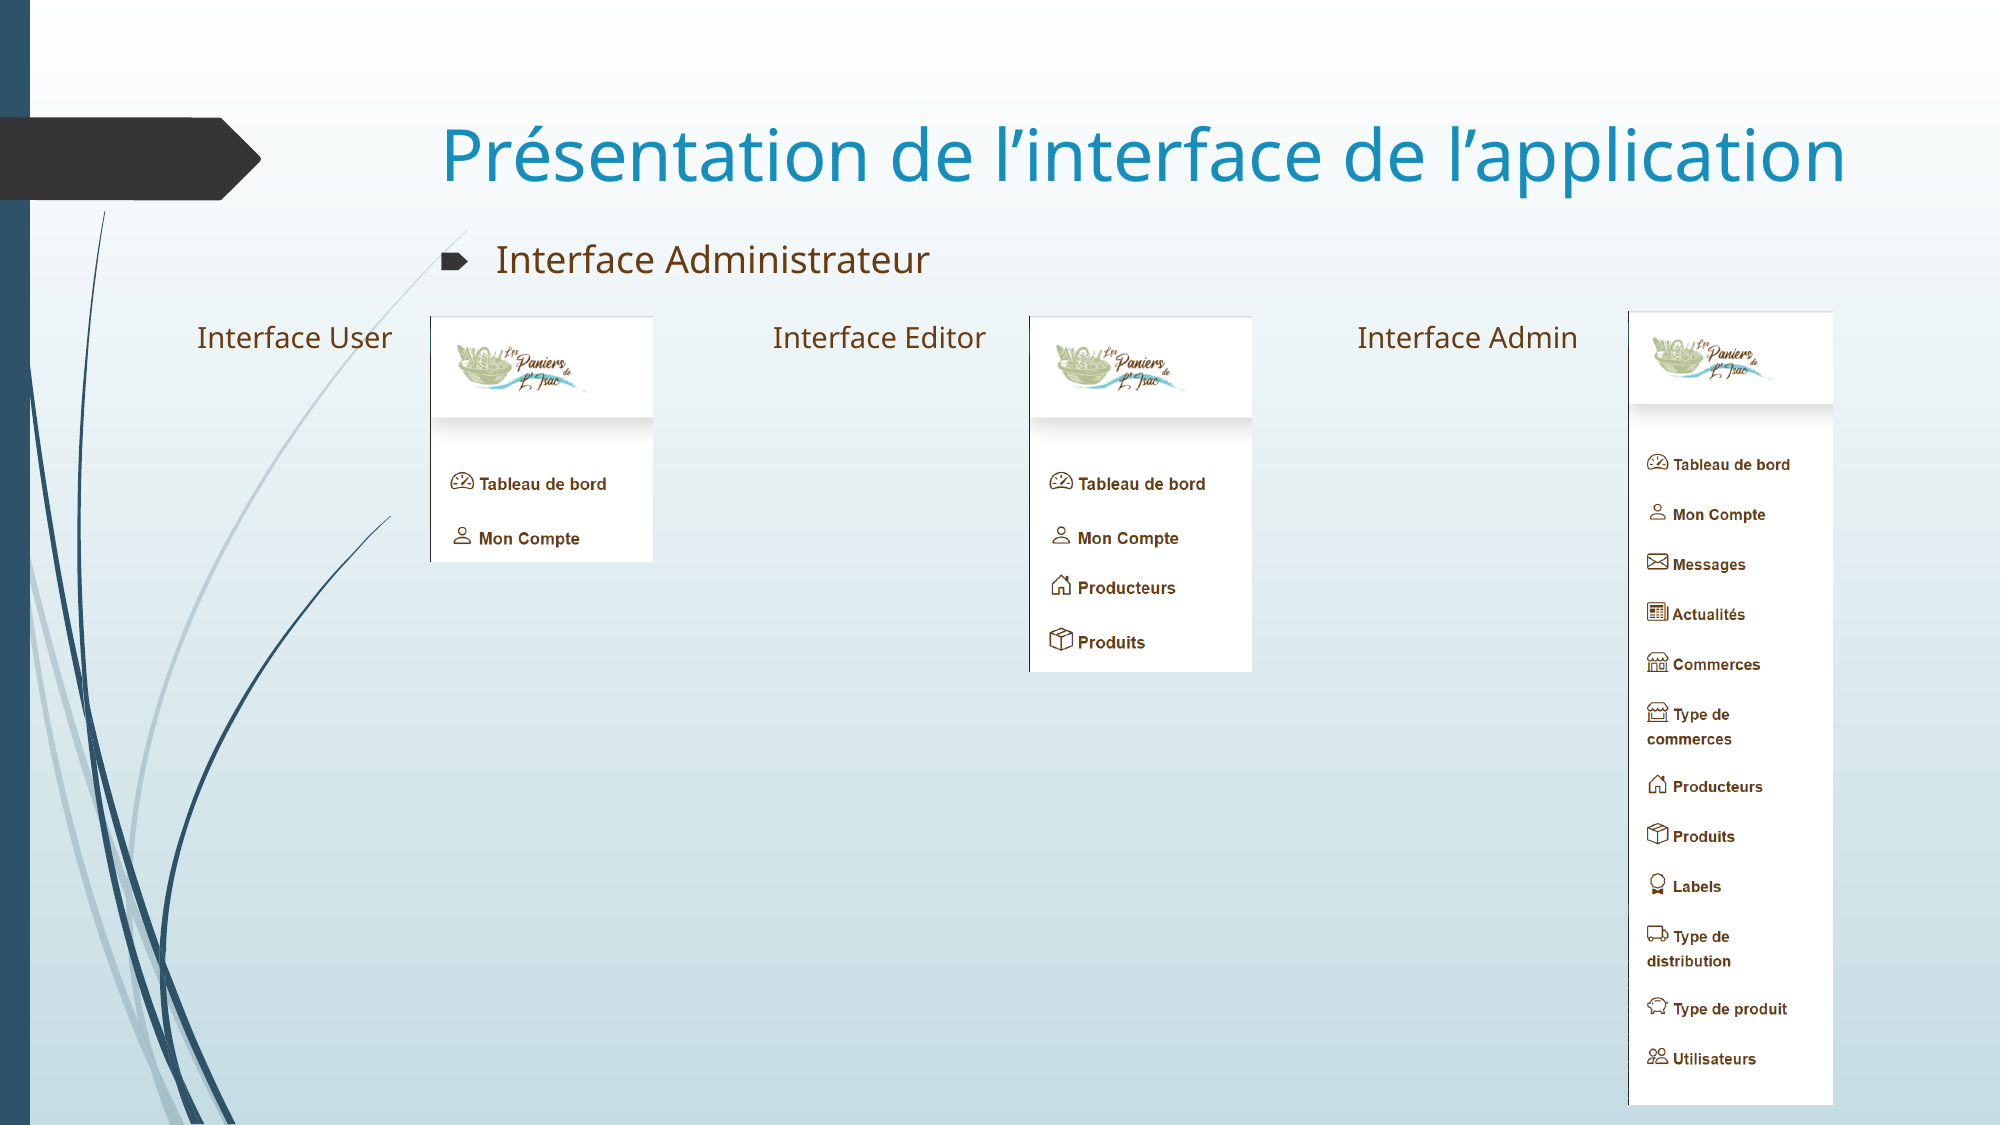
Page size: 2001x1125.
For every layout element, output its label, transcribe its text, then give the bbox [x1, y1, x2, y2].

text_box Interface Admin [1342, 311, 1627, 399]
picture [429, 315, 653, 562]
picture [1628, 311, 1833, 1106]
text_box Interface Editor [758, 311, 1213, 399]
picture [1029, 315, 1252, 672]
title Présentation de l’interface de l’application [425, 102, 1888, 313]
text_box Interface User [182, 311, 638, 399]
text_box Interface Administrateur [424, 228, 1175, 342]
